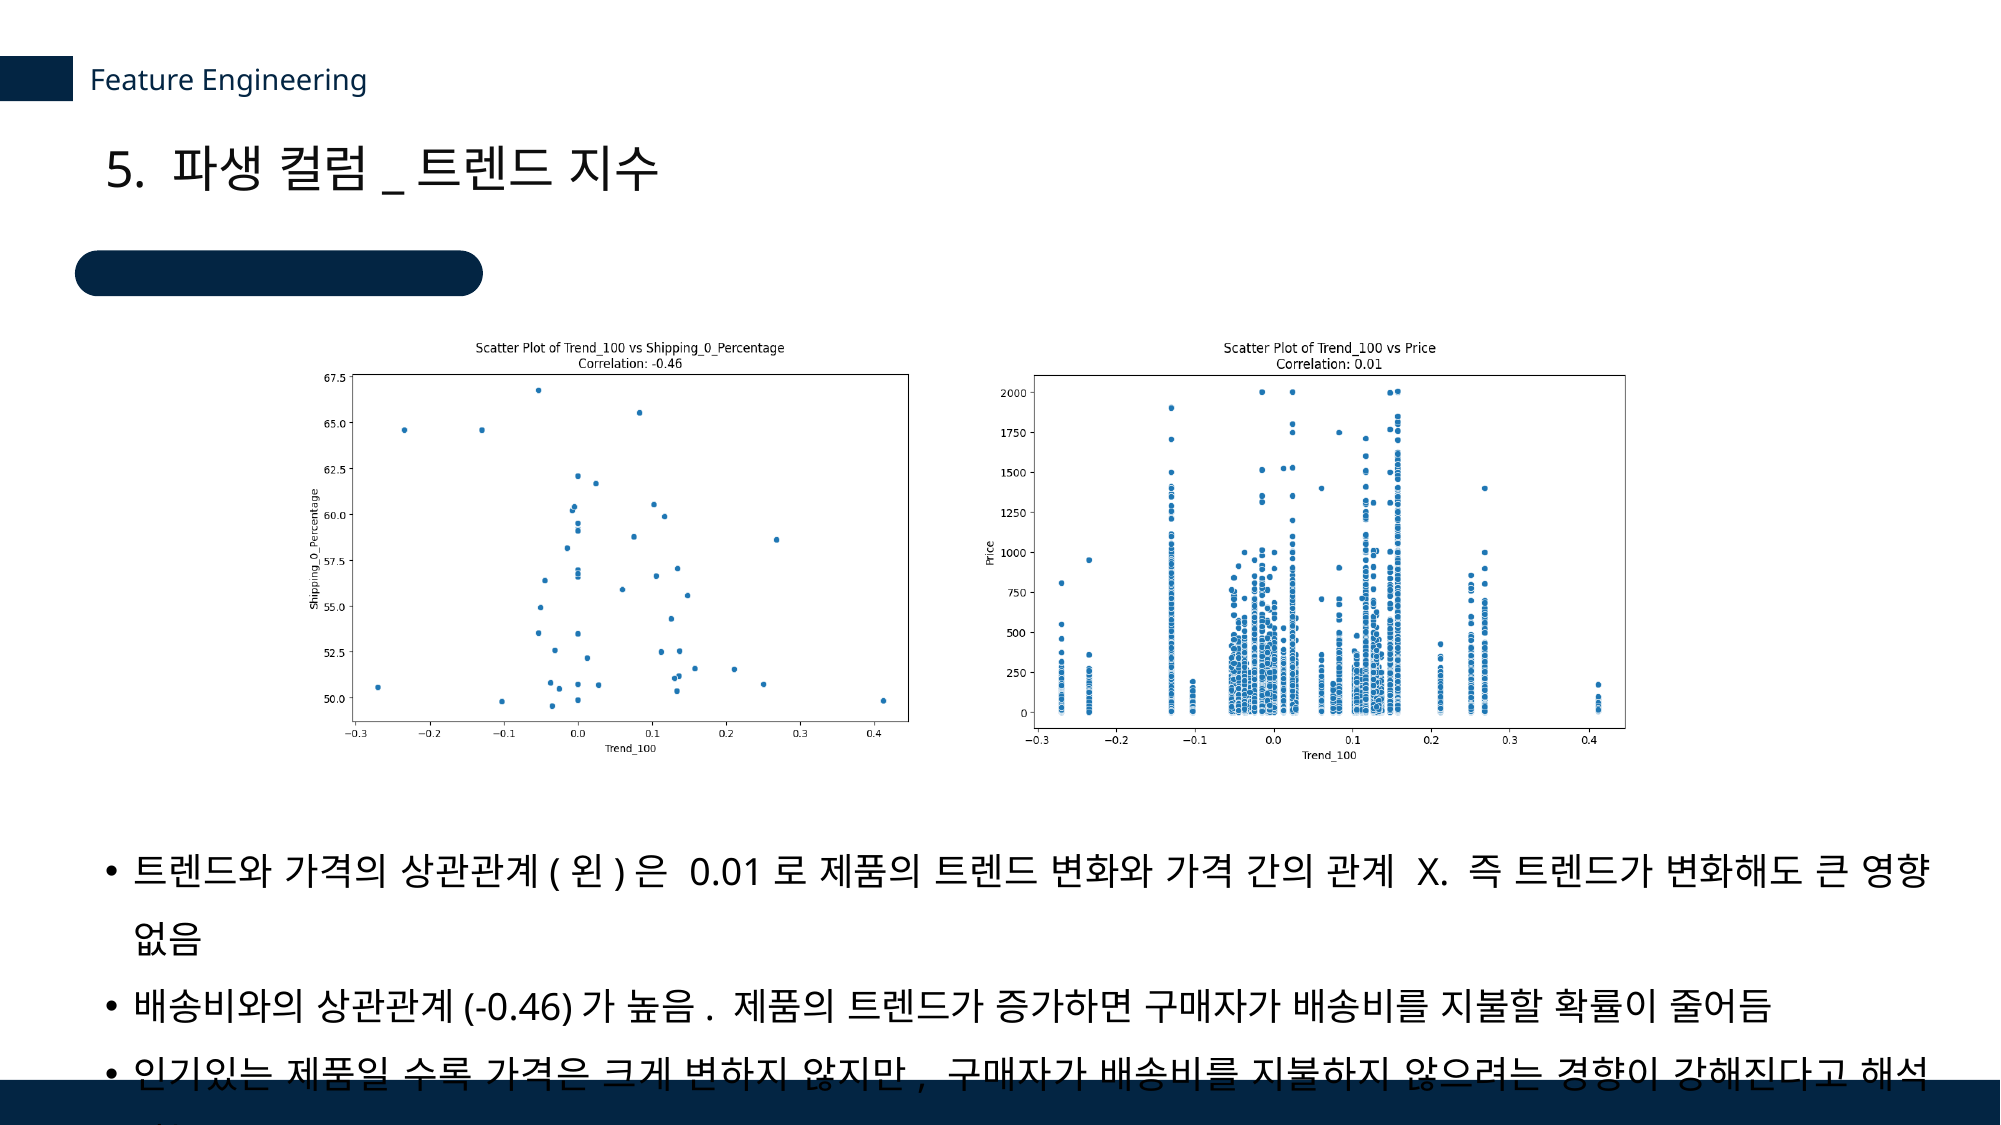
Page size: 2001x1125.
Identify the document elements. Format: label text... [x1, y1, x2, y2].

text_box 트렌드와 가격의 상관관계(왼)은 0.01로 제품의 트렌드 변화와 가격 간의 관계 X. 즉 트렌드가 변화해도 큰 영향 없음 배송비와의 상관관계(-0.46)가 높음. 제품의 트렌드가 증가하면 구매자가 배송비를 지불할 확률이 줄어듬 인기있는 제품일 수록 가격은 크게 변하지 않지만, 구매자가 배송비를 지불하지 않으려는 경향이 강해진다고 해석 가능 [90, 818, 1946, 1125]
picture [977, 334, 1632, 768]
text_box 5. 파생 컬럼_트렌드 지수 [90, 129, 1180, 205]
text_box Feature Engineering [75, 53, 455, 104]
text_box 트렌드 지수 그래프 [73, 249, 484, 298]
picture [302, 334, 915, 761]
